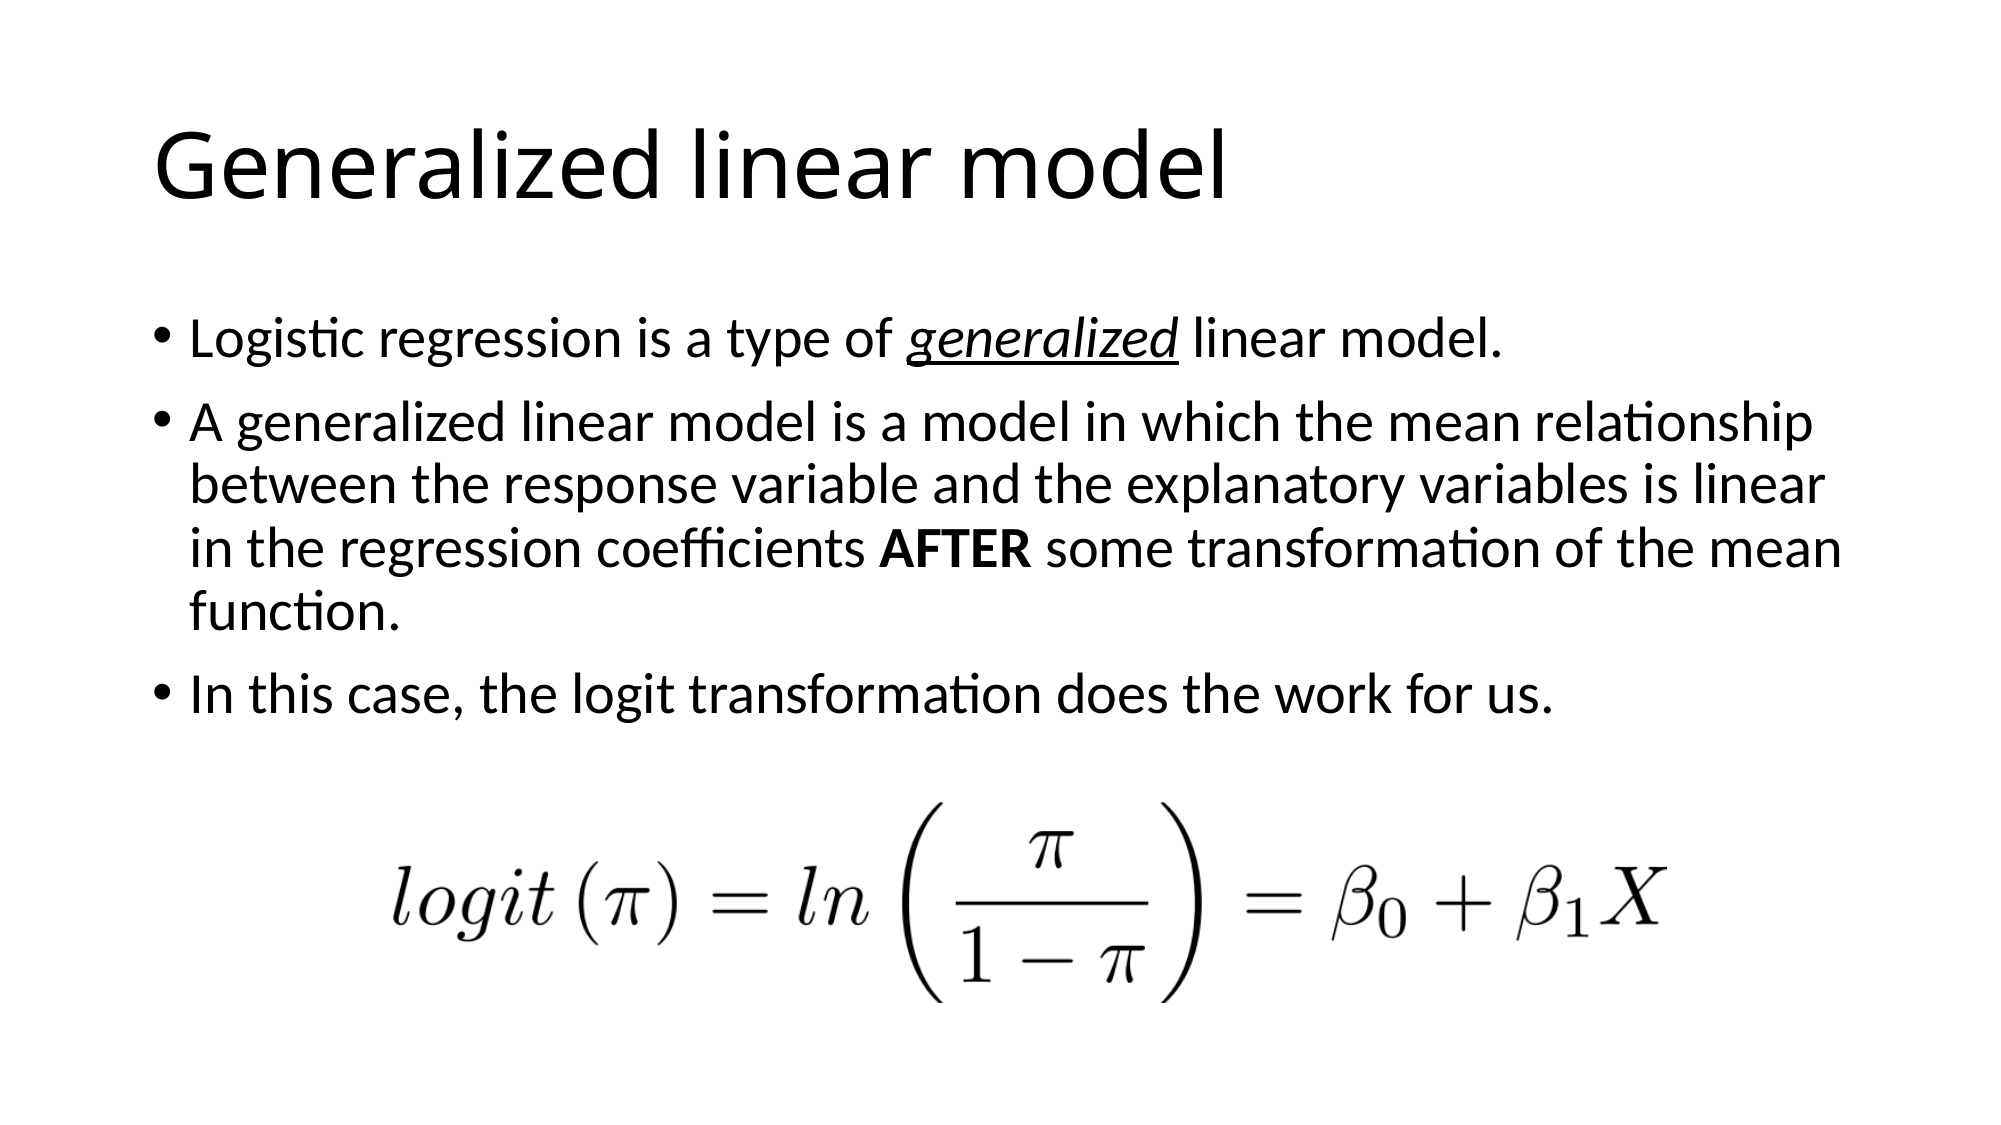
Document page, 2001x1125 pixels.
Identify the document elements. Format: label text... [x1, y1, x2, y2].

picture [392, 801, 1668, 1003]
list Logistic regression is a type of generalized linear model. A generalized linear model is a model in which the mean relationship between the response variable and the explanatory variables is linear in the regression coefficients AFTER some transformation of the mean function. In this case, the logit transformation does the work for us. [137, 299, 1863, 1014]
title Generalized linear model [137, 59, 1863, 278]
